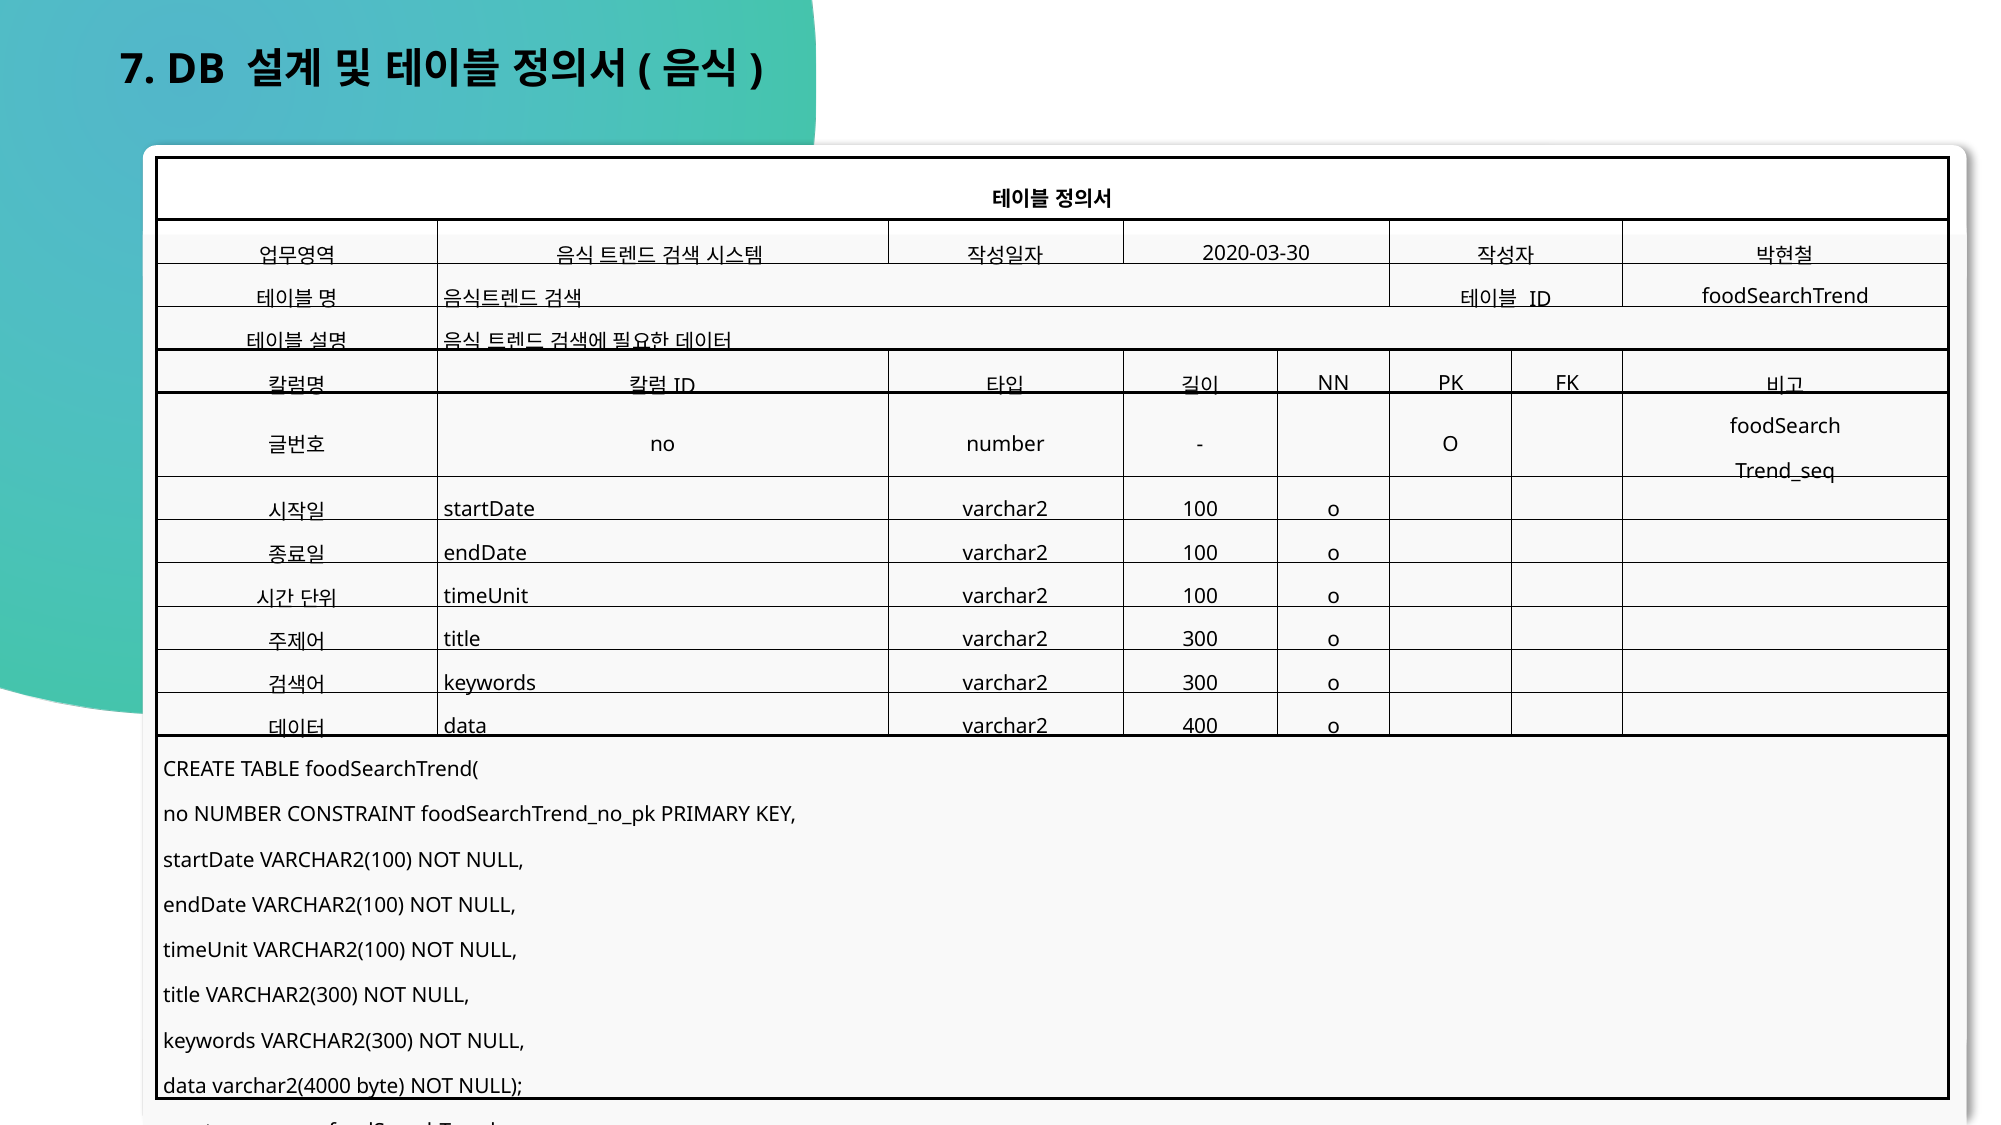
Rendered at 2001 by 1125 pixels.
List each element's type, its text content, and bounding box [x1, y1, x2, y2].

table_cell 400 [1124, 693, 1277, 734]
table_cell - [1124, 394, 1277, 476]
table_cell o [1278, 520, 1389, 562]
table_cell endDate [438, 520, 888, 562]
table_cell 데이터 [158, 693, 437, 734]
table_cell [1512, 563, 1622, 606]
table_cell 업무영역 [158, 221, 437, 263]
table_cell 시작일 [158, 477, 437, 519]
text_box [728, 254, 2000, 330]
table_cell 300 [1124, 650, 1277, 692]
table_cell [1512, 477, 1622, 519]
table_header 테이블 정의서 [158, 159, 1947, 218]
table_cell o [1278, 477, 1389, 519]
text_box [1950, 237, 2000, 254]
table_cell 100 [1124, 477, 1277, 519]
table_cell [1390, 650, 1511, 692]
table_cell 음식 트렌드 검색 시스템 [438, 221, 888, 263]
table_cell varchar2 [889, 477, 1123, 519]
table_cell [1390, 477, 1511, 519]
table_cell varchar2 [889, 563, 1123, 606]
table_cell 시간 단위 [158, 563, 437, 606]
table_cell keywords [438, 650, 888, 692]
table_cell 작성일자 [889, 221, 1123, 254]
table_cell [1512, 520, 1622, 562]
table_cell [1623, 607, 1947, 649]
table_cell 300 [1124, 607, 1277, 649]
table_cell [1390, 563, 1511, 606]
table_cell 종료일 [158, 520, 437, 562]
table_cell data [438, 693, 888, 734]
table_cell 100 [1124, 563, 1277, 606]
table_cell title [438, 607, 888, 649]
table_cell [1512, 650, 1622, 692]
table_cell 100 [1124, 520, 1277, 562]
table_cell 테이블 명 [158, 264, 437, 306]
table_cell foodSearch Trend_seq [1623, 394, 1947, 476]
table_cell number [889, 394, 1123, 476]
table_cell o [1278, 693, 1389, 734]
table_cell 음식트렌드 검색 [438, 264, 728, 306]
table_cell o [1278, 650, 1389, 692]
table_cell 주제어 [158, 607, 437, 649]
table_cell varchar2 [889, 693, 1123, 734]
table_cell 검색어 [158, 650, 437, 692]
table_cell 타입 [889, 351, 1123, 391]
table_cell 테이블 설명 [158, 307, 437, 348]
table_cell startDate [438, 477, 888, 519]
table_cell NN [1278, 351, 1389, 391]
table_cell 글번호 [158, 394, 437, 476]
table_cell [1623, 650, 1947, 692]
table_cell [1390, 520, 1511, 562]
table_cell 길이 [1124, 351, 1277, 391]
table_cell 칼럼명 [158, 351, 437, 391]
picture [0, 0, 817, 715]
text_box [1950, 330, 2000, 335]
table_cell [1623, 563, 1947, 606]
table_cell timeUnit [438, 563, 888, 606]
table_cell 음식 트렌드 검색에 필요한 데이터 [438, 307, 1947, 348]
table_cell 비고 [1623, 351, 1947, 391]
table_cell FK [1512, 351, 1622, 391]
table_cell [1512, 394, 1622, 476]
table_cell varchar2 [889, 520, 1123, 562]
table_cell varchar2 [889, 607, 1123, 649]
table_cell varchar2 [889, 650, 1123, 692]
table_cell [1623, 693, 1947, 734]
table_cell PK [1390, 351, 1511, 391]
table_cell 2020-03-30 [1124, 221, 1389, 254]
table_cell O [1390, 394, 1511, 476]
table_cell o [1278, 607, 1389, 649]
table_cell [1512, 607, 1622, 649]
table_cell 칼럼ID [438, 351, 888, 391]
table_cell o [1278, 563, 1389, 606]
table_cell [1390, 607, 1511, 649]
table_cell 작성자 [1390, 221, 1622, 254]
table_cell [1390, 693, 1511, 734]
table_cell [1623, 520, 1947, 562]
text_box 7. DB 설계 및 테이블 정의서(음식) [105, 34, 790, 99]
table_cell CREATE TABLE foodSearchTrend( no NUMBER CONSTRAINT foodSearchTrend_no_pk PRIMARY KEY, startDate VARCHAR2(100) NOT NULL, endDate VARCHAR2(100) NOT NULL, timeUnit VARCHAR2(100) NOT NULL, title VARCHAR2(300) NOT NULL, keywords VARCHAR2(300) NOT NULL, data varchar2(4000 byte) NOT NULL); create sequence foodSearchTrend_seq [158, 737, 1947, 1097]
table_cell [1278, 394, 1389, 476]
table_cell no [438, 394, 888, 476]
table_cell 박현철 [1623, 221, 1947, 254]
table_cell [1512, 693, 1622, 734]
table_cell [1623, 477, 1947, 519]
